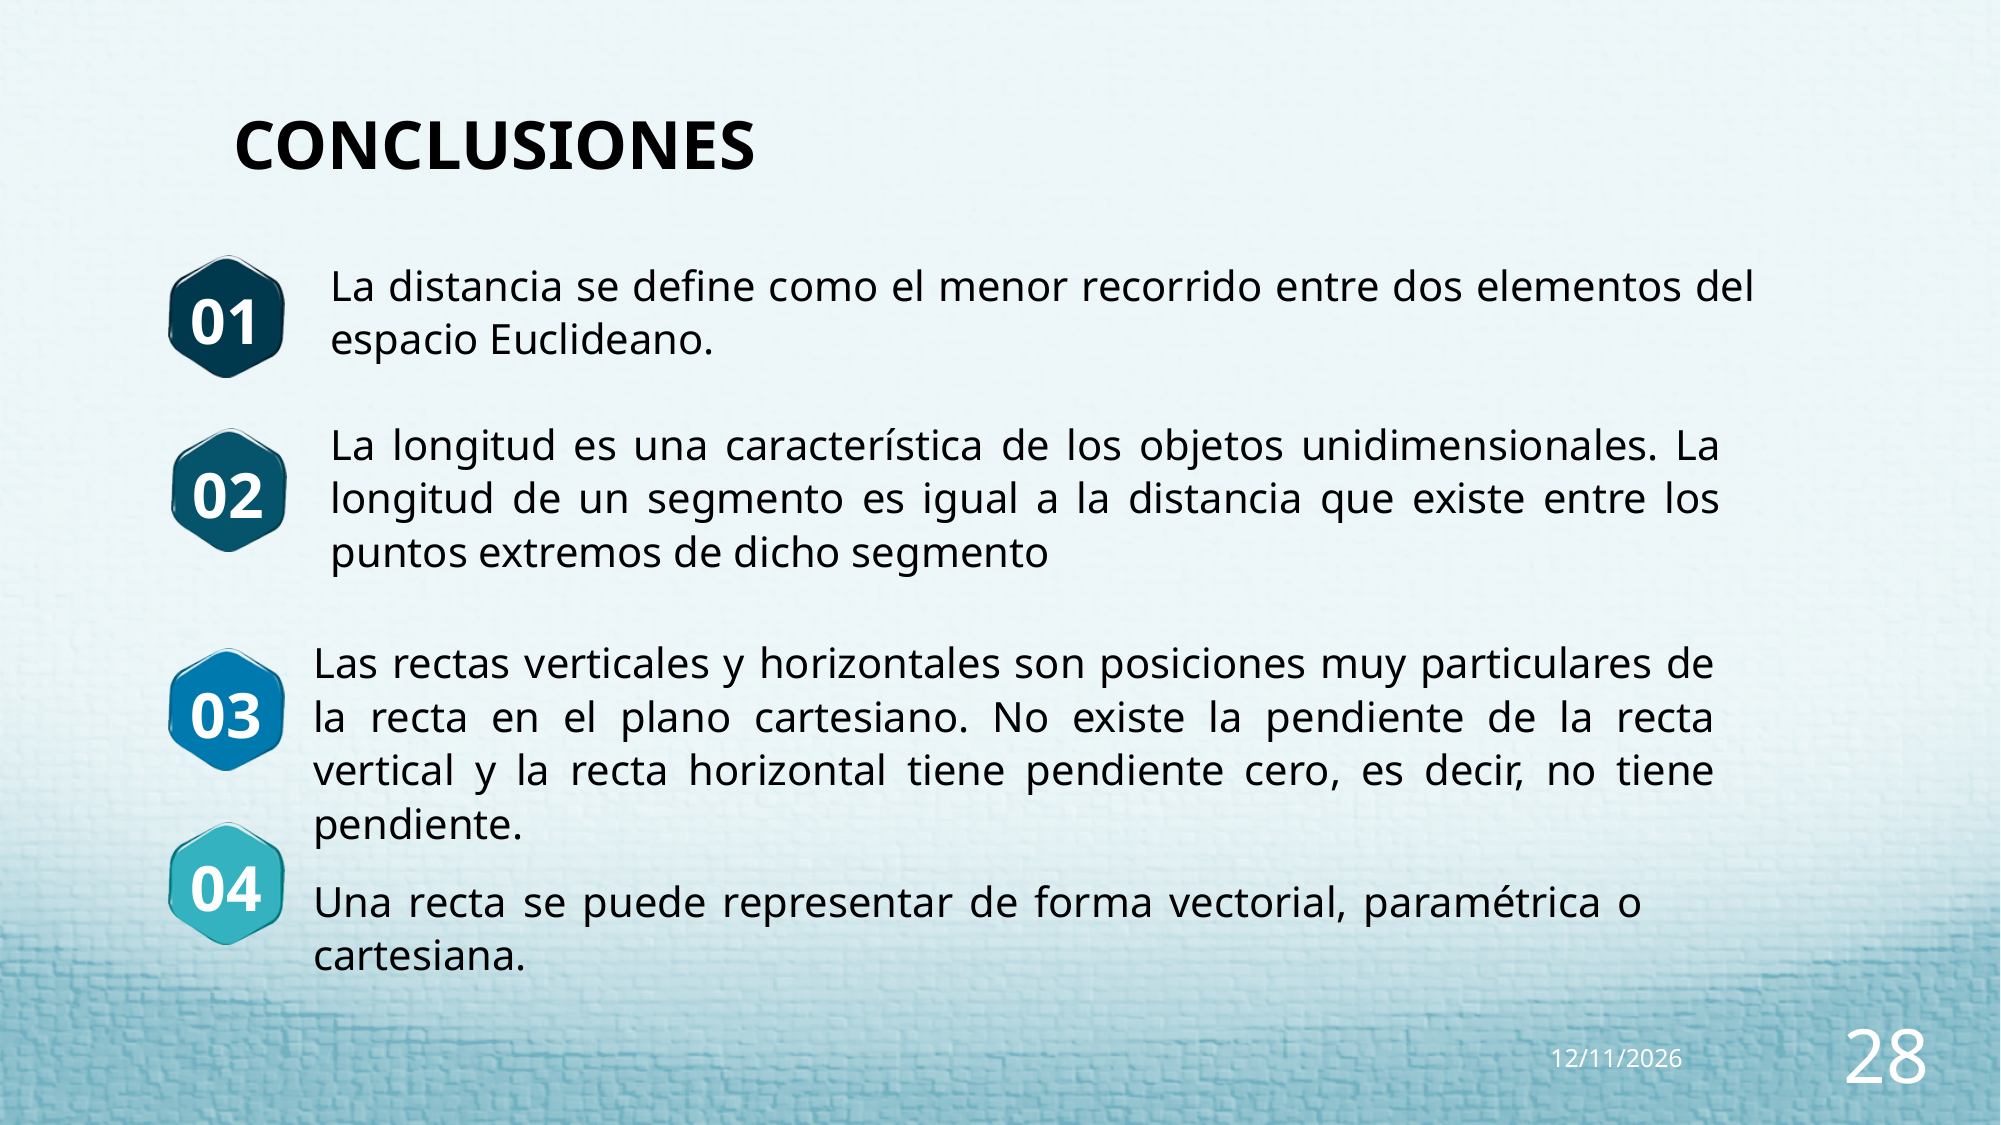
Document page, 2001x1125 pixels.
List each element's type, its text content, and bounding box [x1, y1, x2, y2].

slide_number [1231, 1029, 1698, 1090]
text_box La distancia se define como el menor recorrido entre dos elementos del espacio Euclideano. [315, 248, 1771, 371]
slide_number 28 [1727, 1029, 1945, 1090]
text_box Una recta se puede representar de forma vectorial, paramétrica o cartesiana. [298, 864, 1659, 987]
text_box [168, 254, 285, 379]
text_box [168, 821, 285, 946]
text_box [170, 428, 287, 552]
text_box CONCLUSIONES [218, 89, 854, 191]
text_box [168, 648, 285, 772]
text_box Las rectas verticales y horizontales son posiciones muy particulares de la recta en el plano cartesiano. No existe la pendiente de la recta vertical y la recta horizontal tiene pendiente cero, es decir, no tiene pendiente. [298, 626, 1731, 855]
text_box La longitud es una característica de los objetos unidimensionales. La longitud de un segmento es igual a la distancia que existe entre los puntos extremos de dicho segmento [315, 407, 1737, 583]
